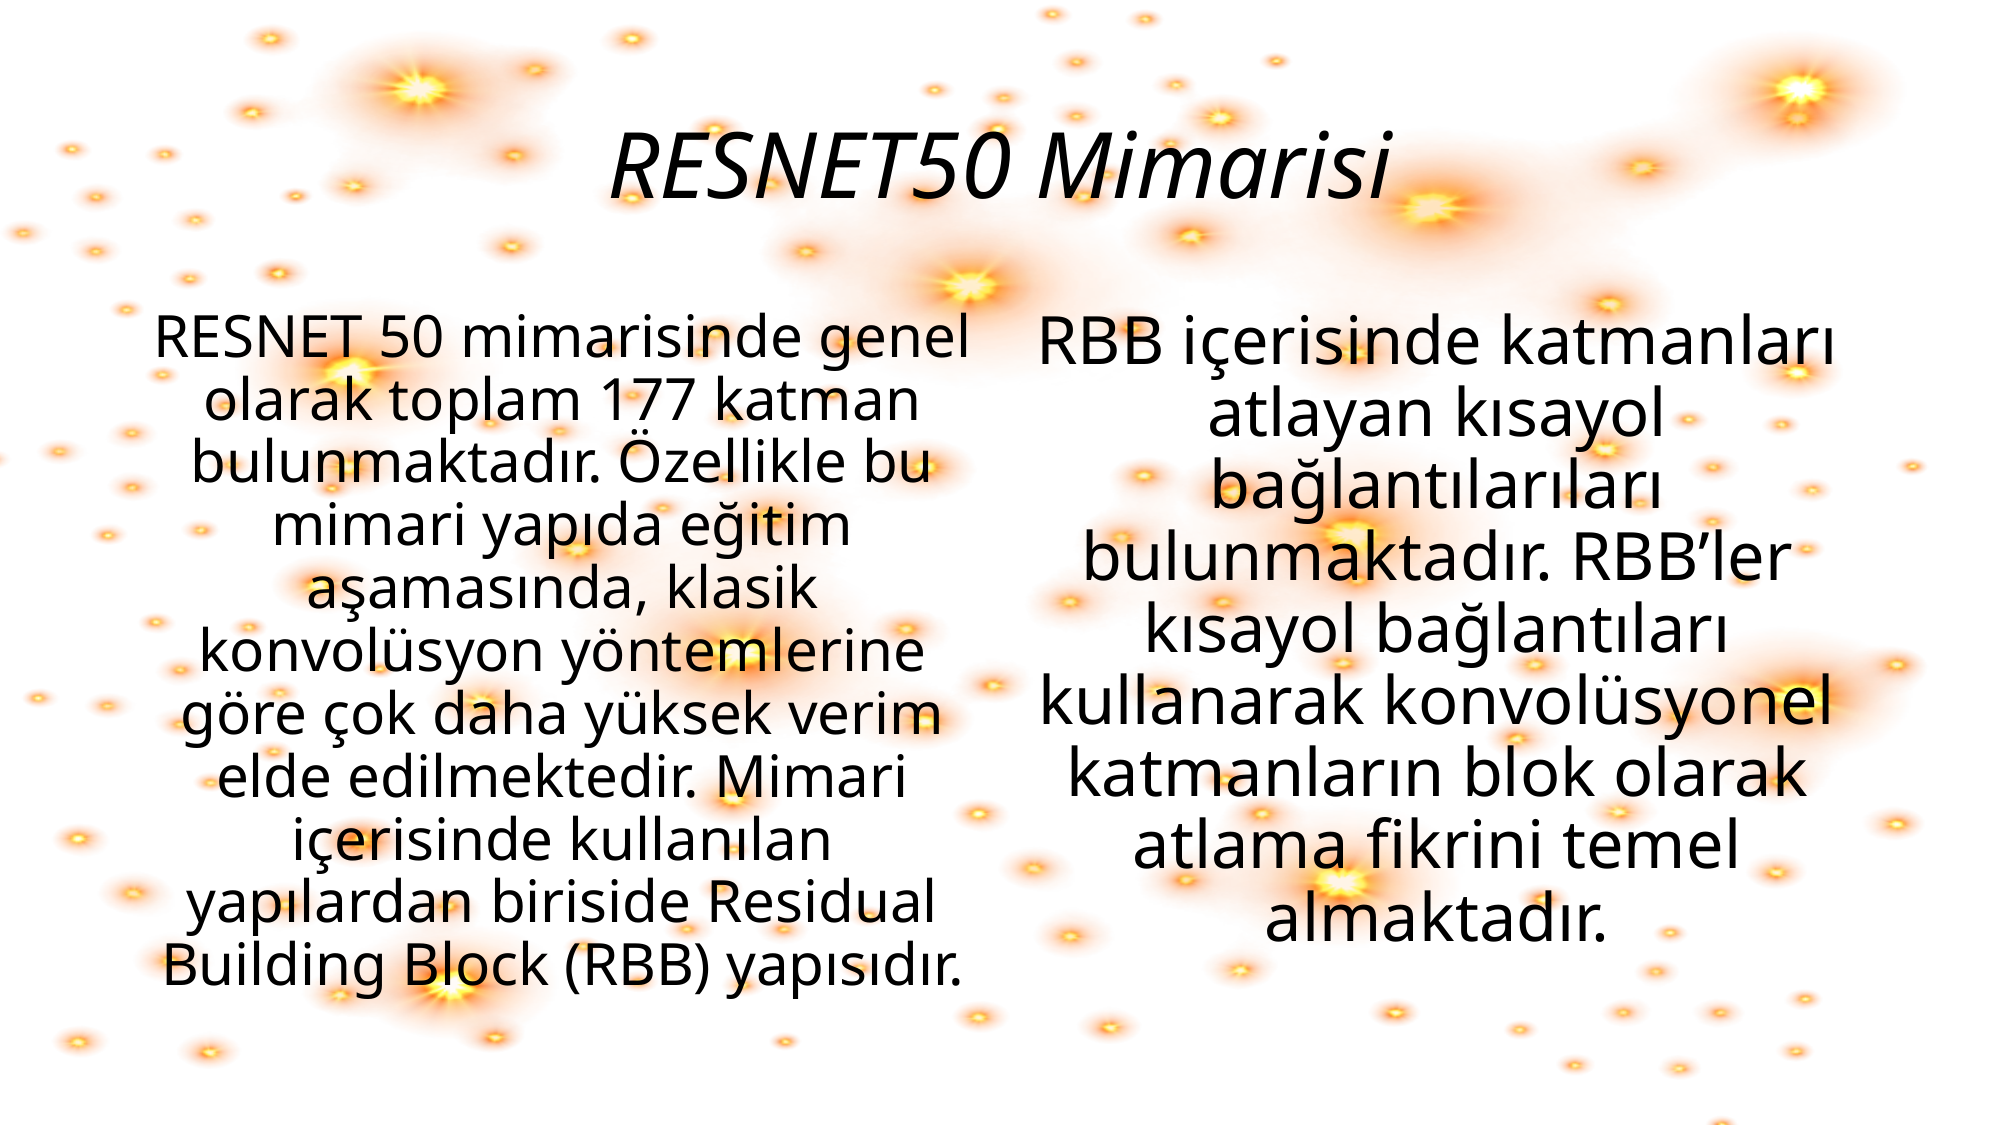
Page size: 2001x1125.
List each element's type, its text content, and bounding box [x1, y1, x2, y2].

list RESNET 50 mimarisinde genel olarak toplam 177 katman bulunmaktadır. Özellikle bu mimari yapıda eğitim aşamasında, klasik konvolüsyon yöntemlerine göre çok daha yüksek verim elde edilmektedir. Mimari içerisinde kullanılan yapılardan biriside Residual Building Block (RBB) yapısıdır. [137, 299, 988, 1014]
list RBB içerisinde katmanları atlayan kısayol bağlantılarıları bulunmaktadır. RBB’ler kısayol bağlantıları kullanarak konvolüsyonel katmanların blok olarak atlama fikrini temel almaktadır. [1012, 299, 1863, 1014]
title RESNET50 Mimarisi [137, 59, 1863, 278]
picture [0, 0, 2001, 1125]
